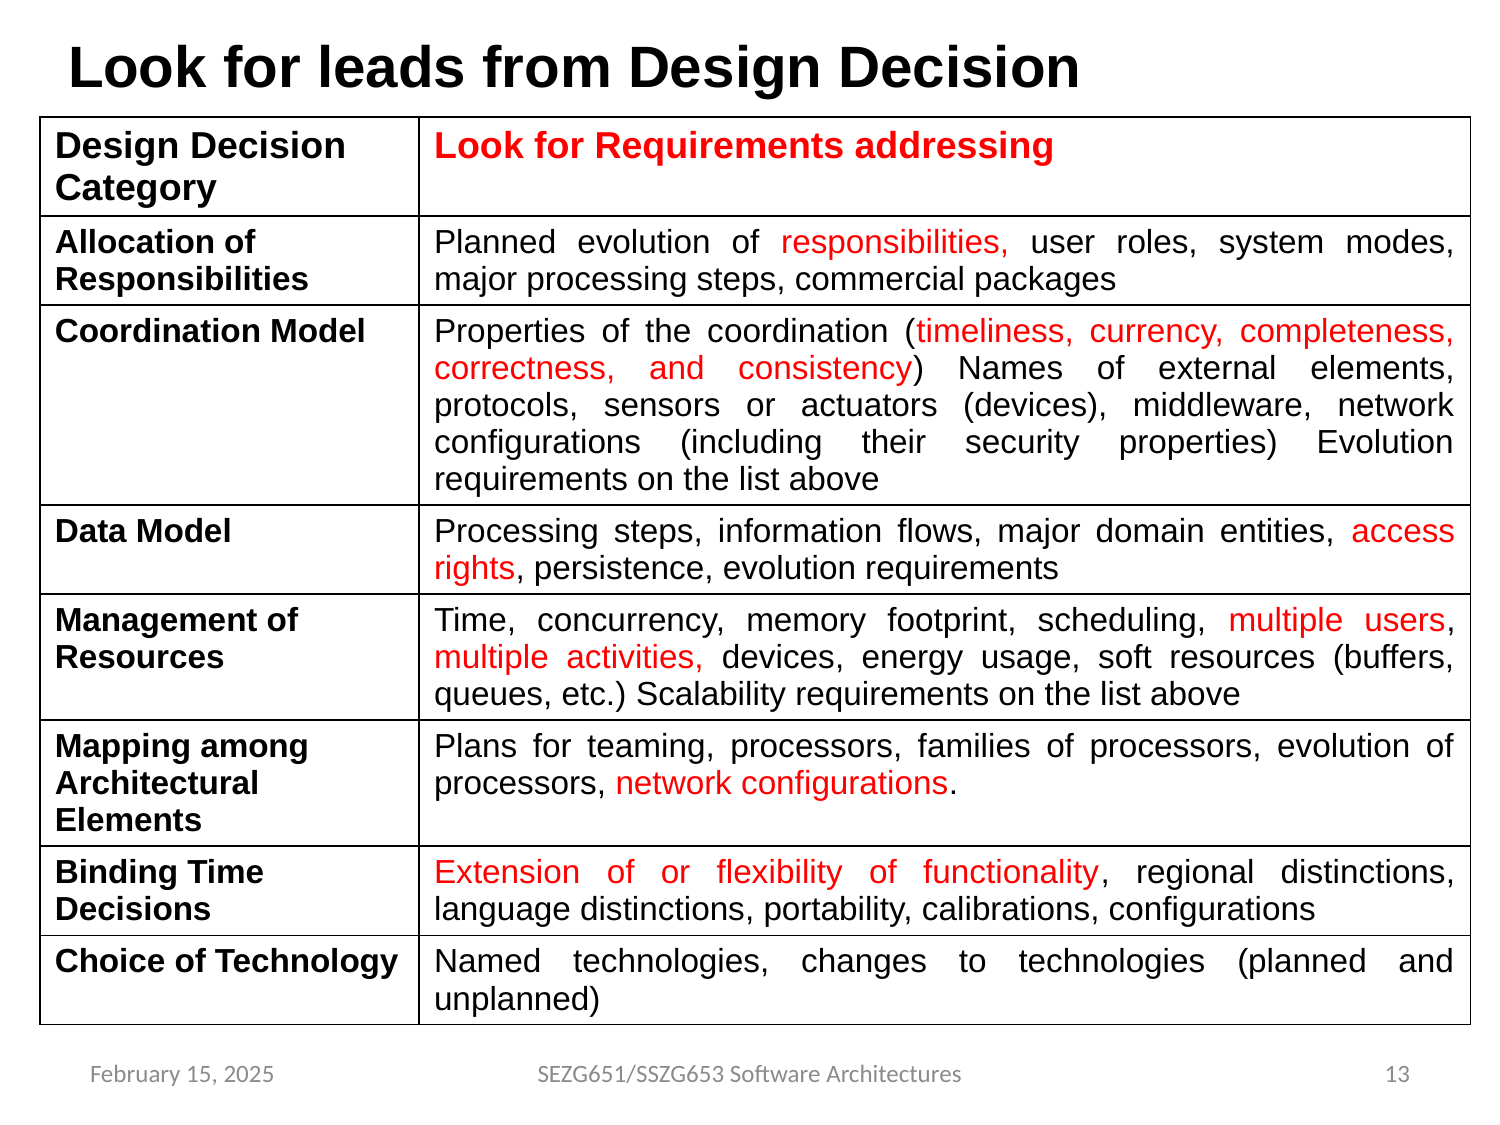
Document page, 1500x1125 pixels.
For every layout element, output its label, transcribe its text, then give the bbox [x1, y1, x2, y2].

table_cell Binding Time Decisions [41, 847, 418, 935]
table_cell Data Model [41, 506, 418, 593]
table_cell Mapping among Architectural Elements [41, 721, 418, 845]
title Look for leads from Design Decision [51, 10, 1362, 116]
table_cell Processing steps, information flows, major domain entities, access rights, persistence, evolution requirements [420, 506, 1470, 593]
table_cell Time, concurrency, memory footprint, scheduling, multiple users, multiple activities, devices, energy usage, soft resources (buffers, queues, etc.) Scalability requirements on the list above [420, 595, 1470, 719]
table_cell Management of Resources [41, 595, 418, 719]
table_header Look for Requirements addressing [420, 118, 1470, 215]
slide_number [75, 1042, 425, 1103]
table_cell Allocation of Responsibilities [41, 217, 418, 304]
table_cell Coordination Model [41, 306, 418, 504]
footer SEZG651/SSZG653 Software Architectures [512, 1042, 988, 1103]
table_header Design Decision Category [41, 118, 418, 215]
table_cell Named technologies, changes to technologies (planned and unplanned) [420, 936, 1470, 1024]
table_cell Extension of or flexibility of functionality, regional distinctions, language distinctions, portability, calibrations, configurations [420, 847, 1470, 935]
table_cell Plans for teaming, processors, families of processors, evolution of processors, network configurations. [420, 721, 1470, 845]
slide_number 13 [1074, 1042, 1425, 1103]
table_cell Planned evolution of responsibilities, user roles, system modes, major processing steps, commercial packages [420, 217, 1470, 304]
table_cell Choice of Technology [41, 936, 418, 1024]
table_cell Properties of the coordination (timeliness, currency, completeness, correctness, and consistency) Names of external elements, protocols, sensors or actuators (devices), middleware, network configurations (including their security properties) Evolution requirements on the list above [420, 306, 1470, 504]
